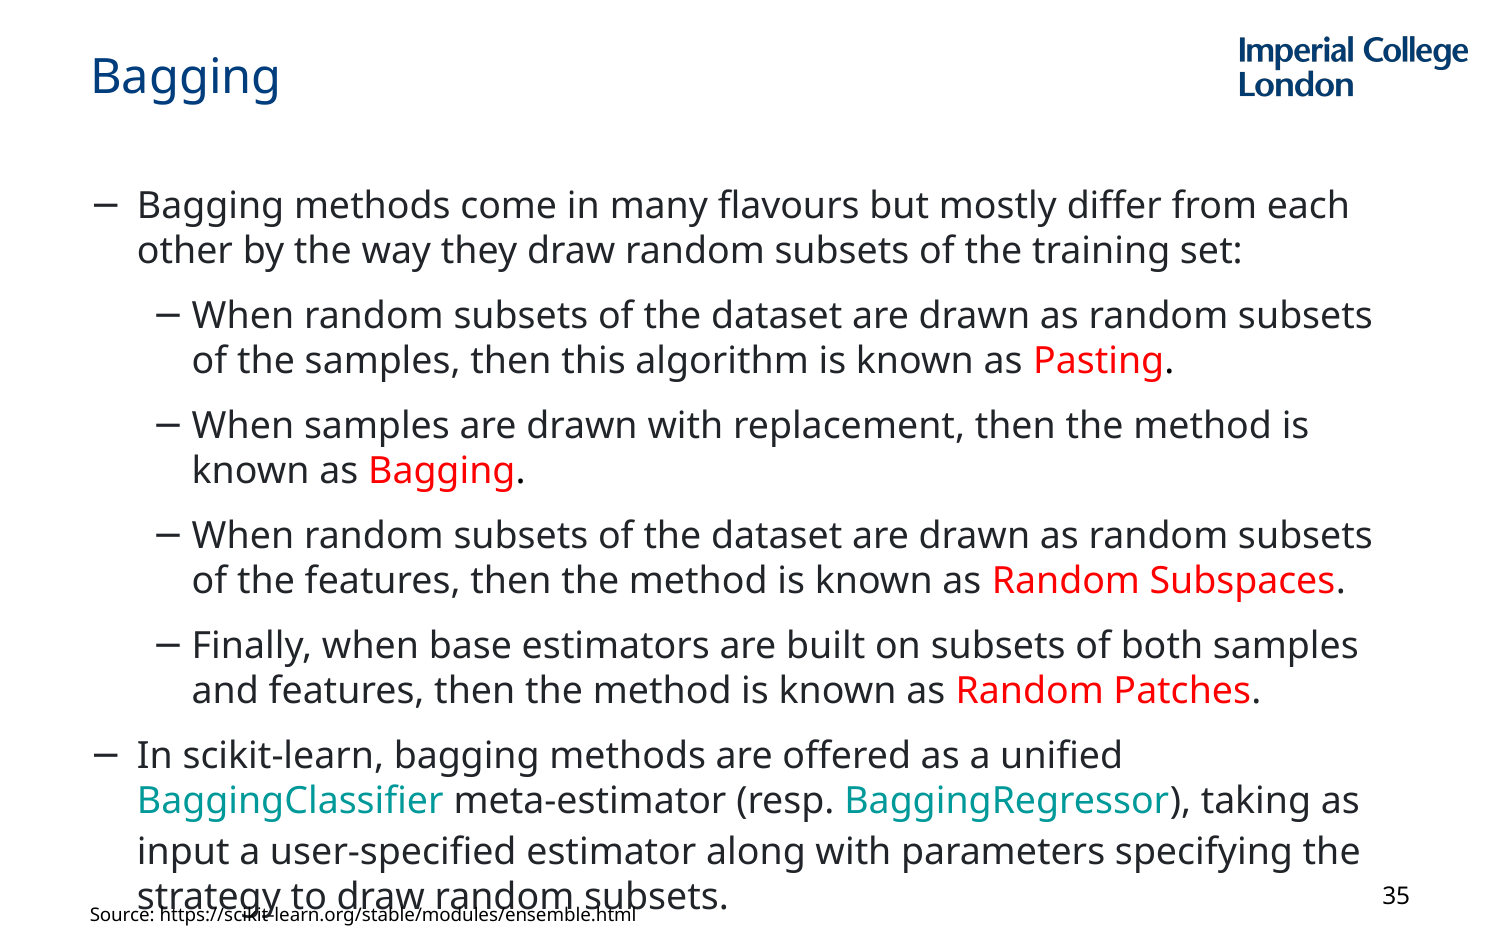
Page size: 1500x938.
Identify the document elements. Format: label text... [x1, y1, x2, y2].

text_box Source: https://scikit-learn.org/stable/modules/ensemble.html [74, 895, 668, 933]
list Bagging methods come in many flavours but mostly differ from each other by the way they draw random subsets of the training set: When random subsets of the dataset are drawn as random subsets of the samples, then this algorithm is known as Pasting. When samples are drawn with replacement, then the method is known as Bagging. When random subsets of the dataset are drawn as random subsets of the features, then the method is known as Random Subspaces. Finally, when base estimators are built on subsets of both samples and features, then the method is known as Random Patches. In scikit-learn, bagging methods are offered as a unified BaggingClassifier meta-estimator (resp. BaggingRegressor), taking as input a user-specified estimator along with parameters specifying the strategy to draw random subsets. [75, 173, 1425, 853]
slide_number 35 [1074, 872, 1426, 920]
picture [1425, 18, 1486, 114]
title Bagging [75, 0, 1425, 153]
